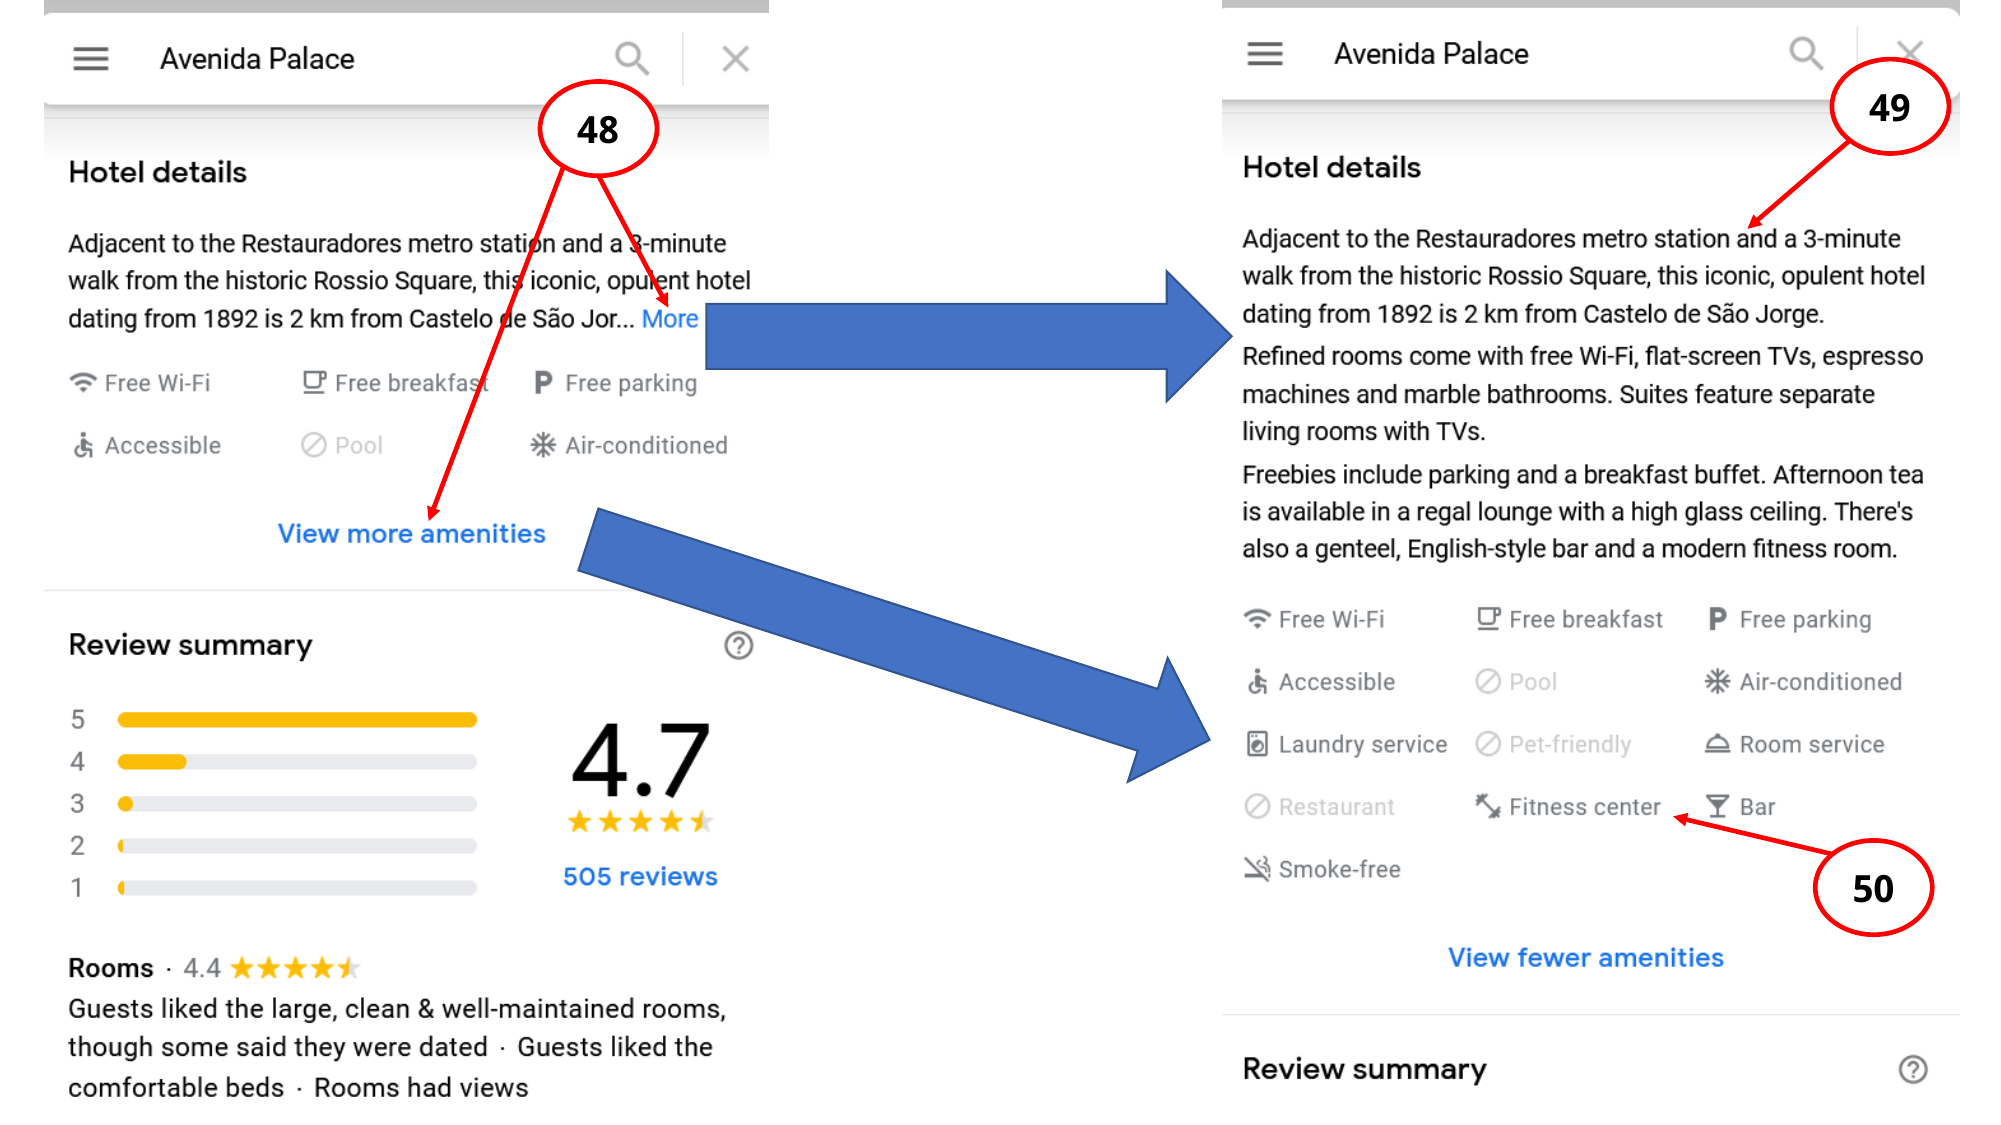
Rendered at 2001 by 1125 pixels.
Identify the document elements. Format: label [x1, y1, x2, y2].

text_box [598, 175, 669, 308]
picture [44, 0, 769, 1125]
text_box [769, 268, 1222, 404]
text_box [1747, 131, 1861, 229]
picture [1222, 0, 1960, 1125]
text_box [1673, 816, 1833, 855]
text_box [769, 562, 1211, 784]
text_box [428, 153, 569, 522]
